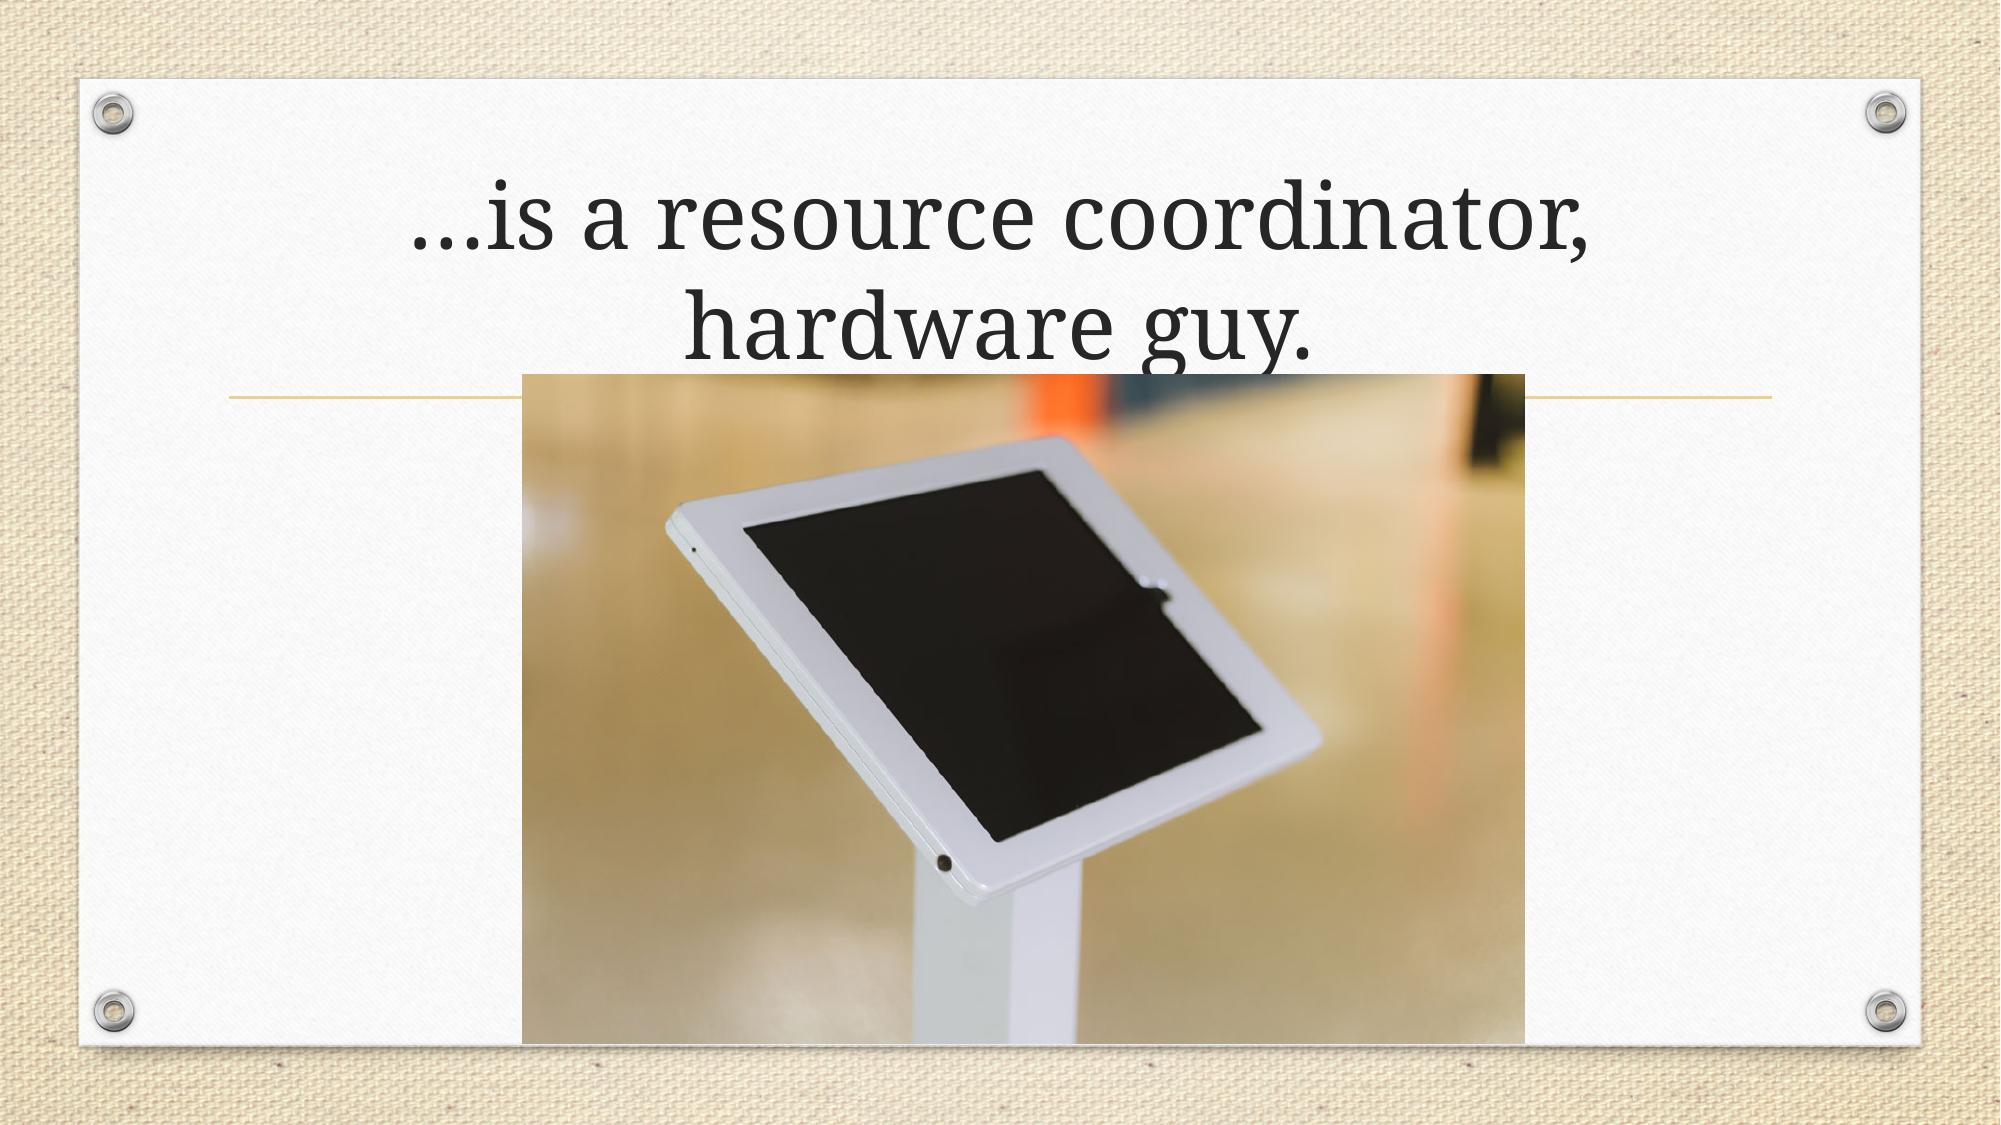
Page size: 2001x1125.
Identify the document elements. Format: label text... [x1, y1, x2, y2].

picture [0, 0, 2001, 1125]
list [521, 374, 1526, 1044]
title …is a resource coordinator, hardware guy. [212, 161, 1788, 375]
